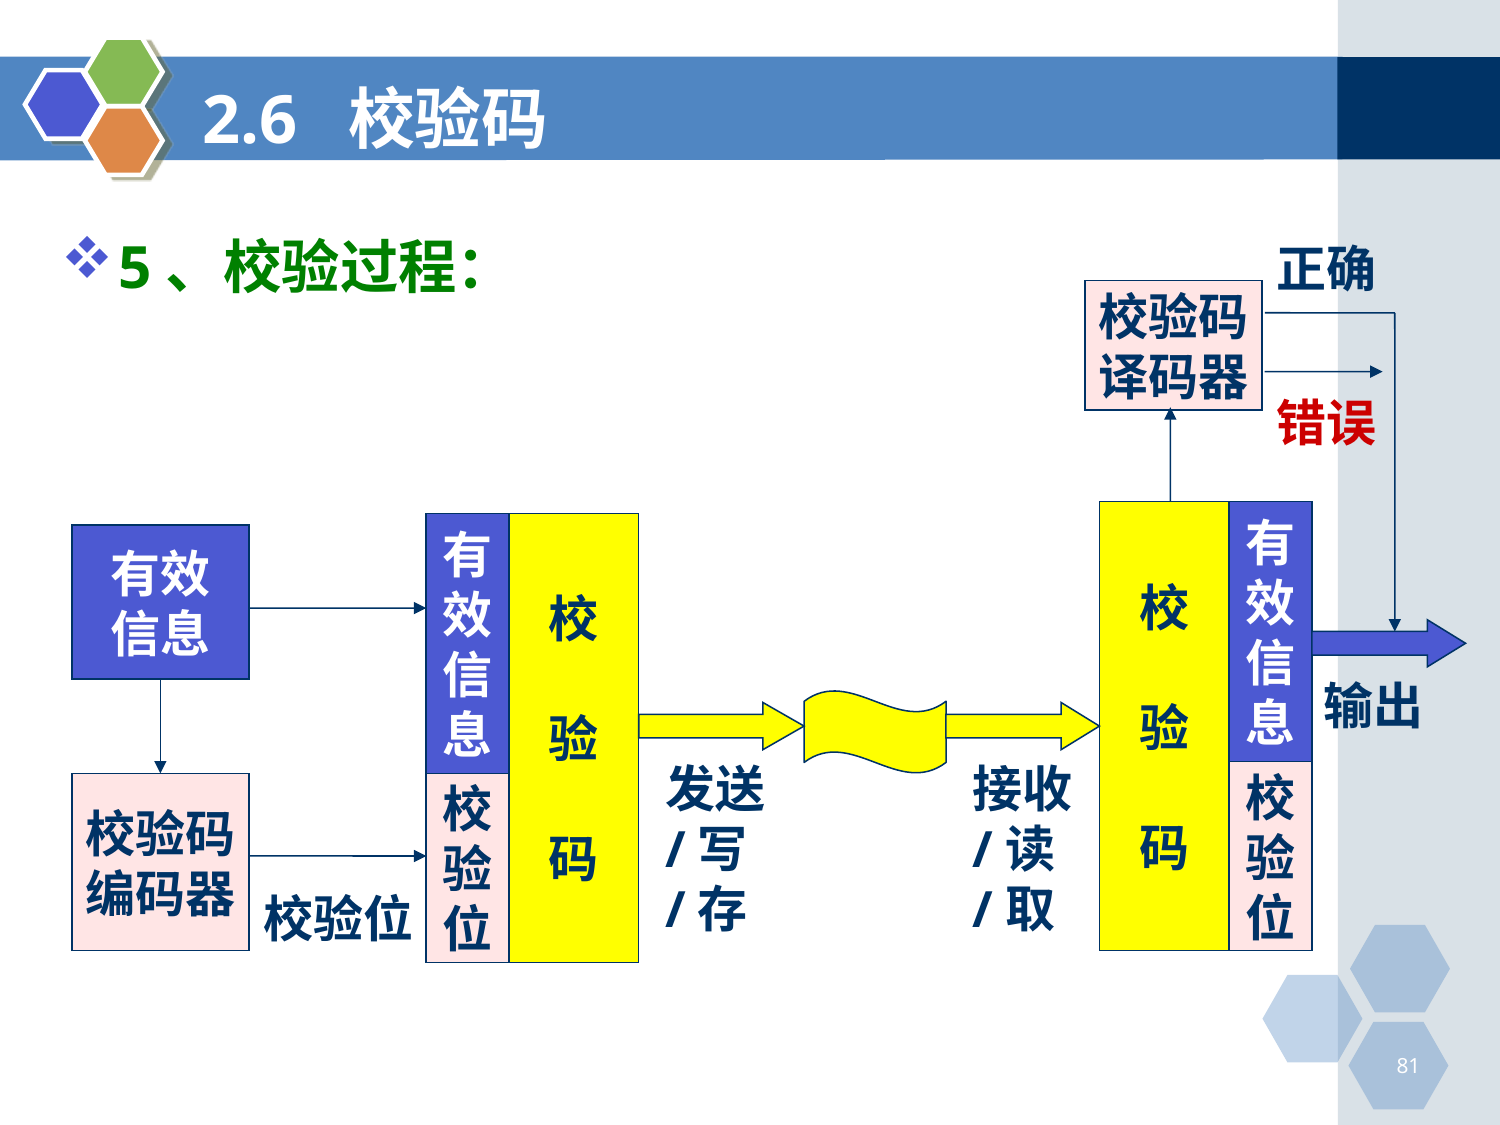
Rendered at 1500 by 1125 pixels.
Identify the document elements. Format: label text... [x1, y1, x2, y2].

text_box 校 验 位 [426, 773, 509, 963]
title 2.6 校验码 [187, 70, 1288, 163]
text_box [945, 702, 1100, 749]
text_box 输出 [1323, 666, 1431, 742]
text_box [1264, 312, 1395, 632]
text_box 校验码 译码器 [1084, 280, 1262, 411]
text_box 校 验 位 [1229, 761, 1313, 951]
text_box 正确 [1276, 229, 1383, 305]
text_box 校验码 编码器 [71, 773, 249, 951]
text_box 发送 /写 /存 [650, 749, 793, 945]
slide_number 81 [1359, 1044, 1436, 1083]
text_box 校 验 码 [509, 513, 639, 963]
text_box [248, 601, 426, 615]
text_box [638, 702, 805, 750]
text_box 有 效 信 息 [1229, 501, 1313, 761]
text_box 有 效 信 息 [426, 513, 509, 773]
text_box [248, 849, 426, 863]
text_box [804, 690, 947, 773]
text_box 接收 /读 /取 [957, 749, 1100, 945]
text_box [1164, 407, 1177, 502]
text_box [1311, 619, 1466, 666]
text_box 有效 信息 [71, 525, 249, 679]
text_box 校验位 [248, 879, 426, 955]
list 5、校验过程： [46, 222, 1287, 359]
text_box 校 验 码 [1099, 501, 1229, 951]
